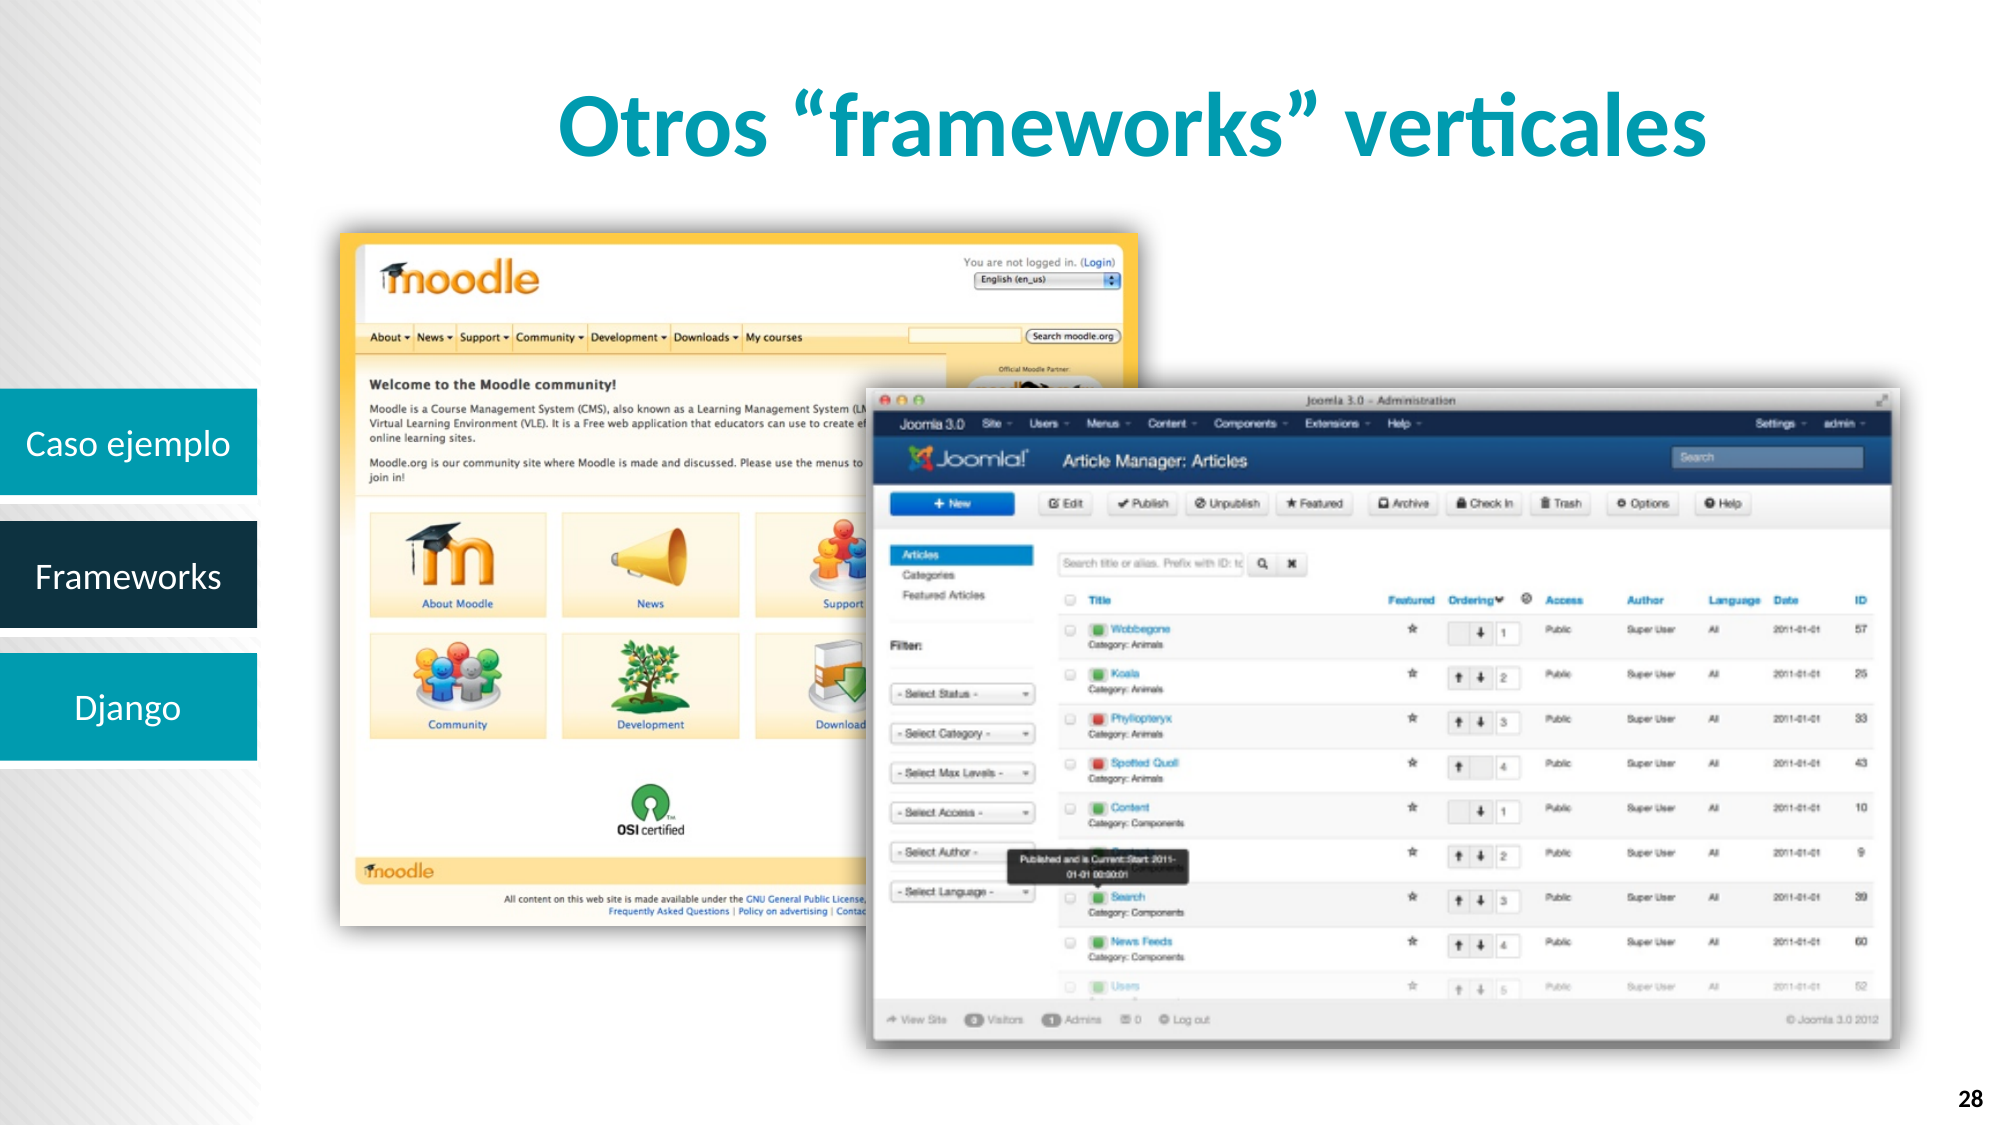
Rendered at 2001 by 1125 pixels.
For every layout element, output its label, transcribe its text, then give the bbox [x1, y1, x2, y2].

title Otros “frameworks” verticales [340, 36, 1927, 204]
text_box Django [0, 653, 257, 758]
picture [340, 233, 1900, 1049]
slide_number 28 [1921, 1072, 2000, 1124]
